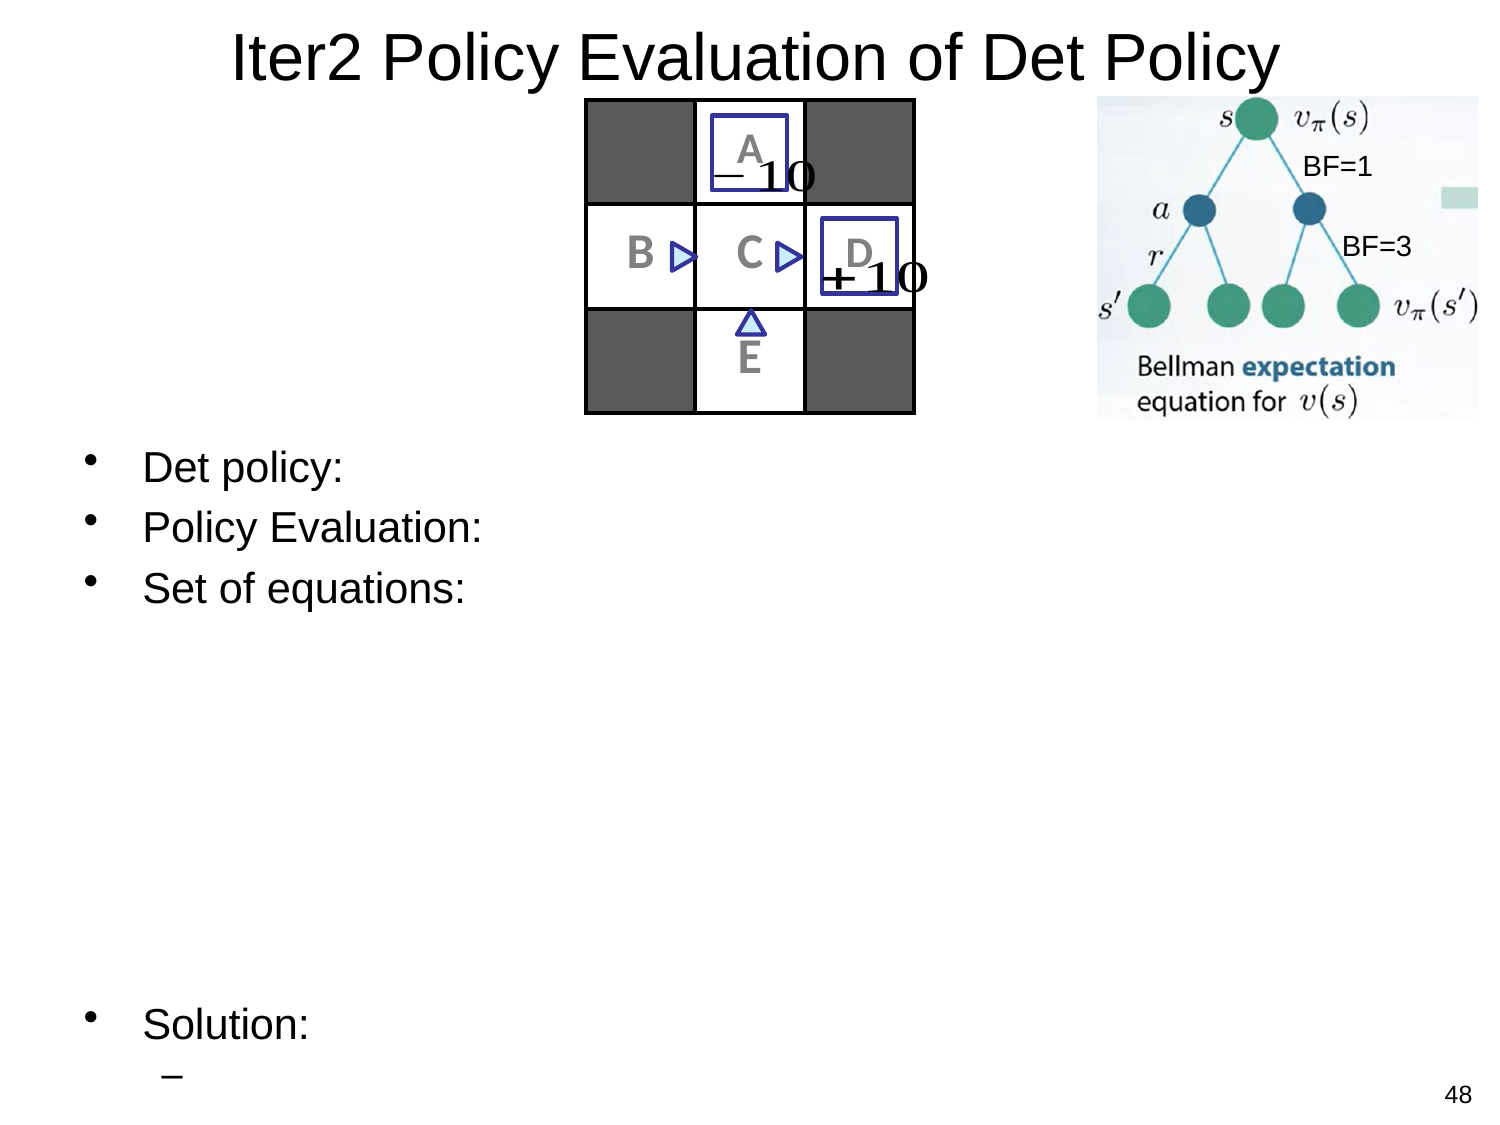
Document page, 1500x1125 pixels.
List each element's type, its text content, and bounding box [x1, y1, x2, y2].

text_box [775, 240, 804, 273]
text_box [820, 216, 899, 296]
text_box [669, 240, 699, 273]
table_header [588, 102, 693, 202]
table_cell D [807, 206, 912, 307]
picture [1097, 96, 1478, 420]
text_box [735, 308, 767, 337]
table_cell [588, 311, 693, 411]
slide_number 48 [1137, 1070, 1488, 1112]
table_header A [697, 102, 803, 202]
title Iter2 Policy Evaluation of Det Policy [37, 0, 1476, 126]
table_cell [807, 311, 912, 411]
table_header [807, 102, 912, 202]
table_cell E [697, 311, 803, 411]
text_box [710, 113, 789, 192]
table_cell C [697, 206, 803, 307]
table_cell B [588, 206, 693, 307]
